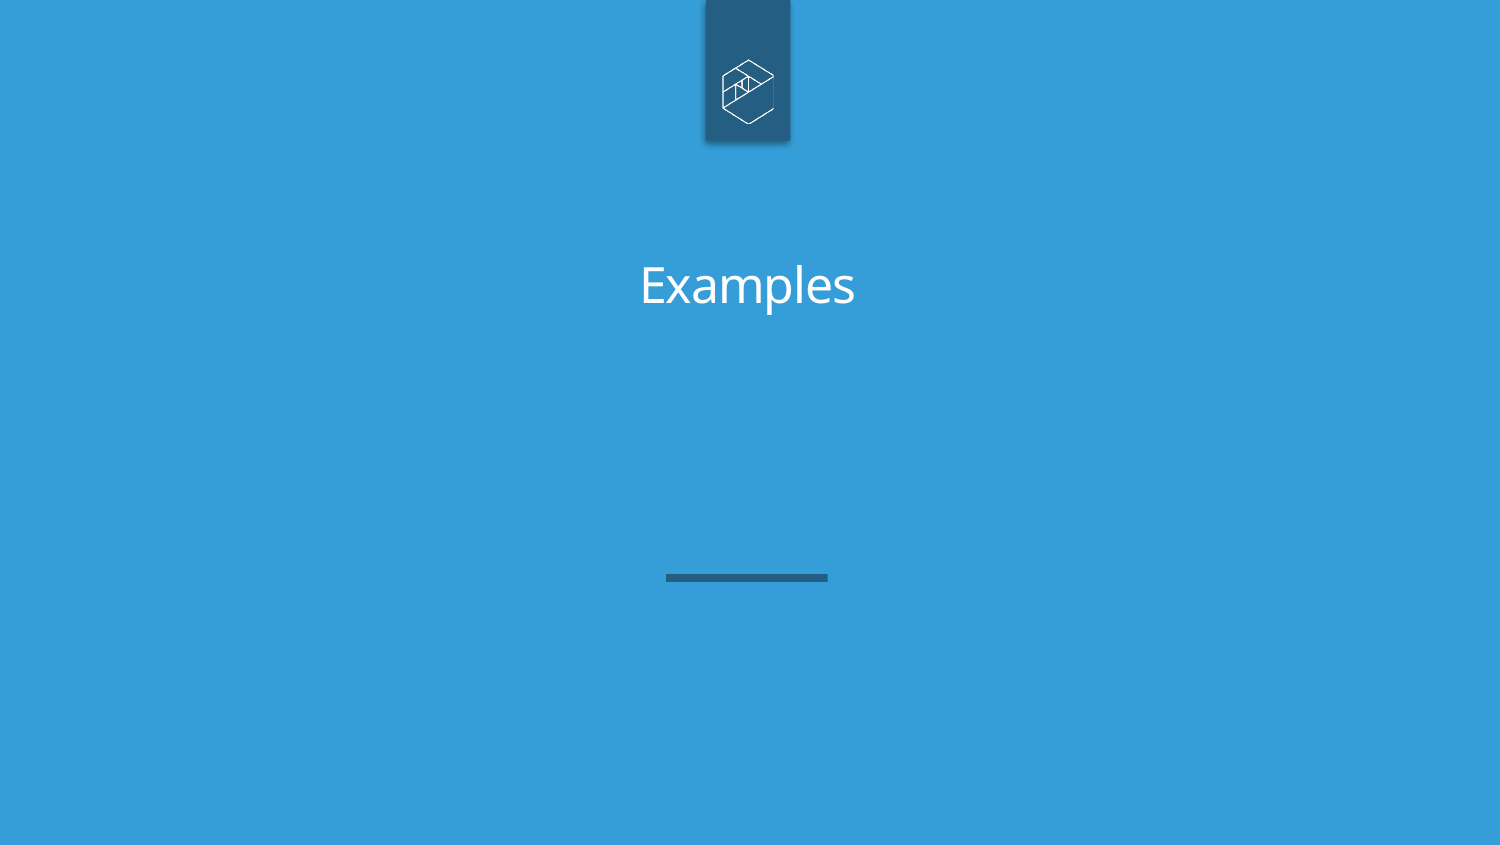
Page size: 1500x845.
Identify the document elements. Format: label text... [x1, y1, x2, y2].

title Examples [203, 251, 1290, 395]
